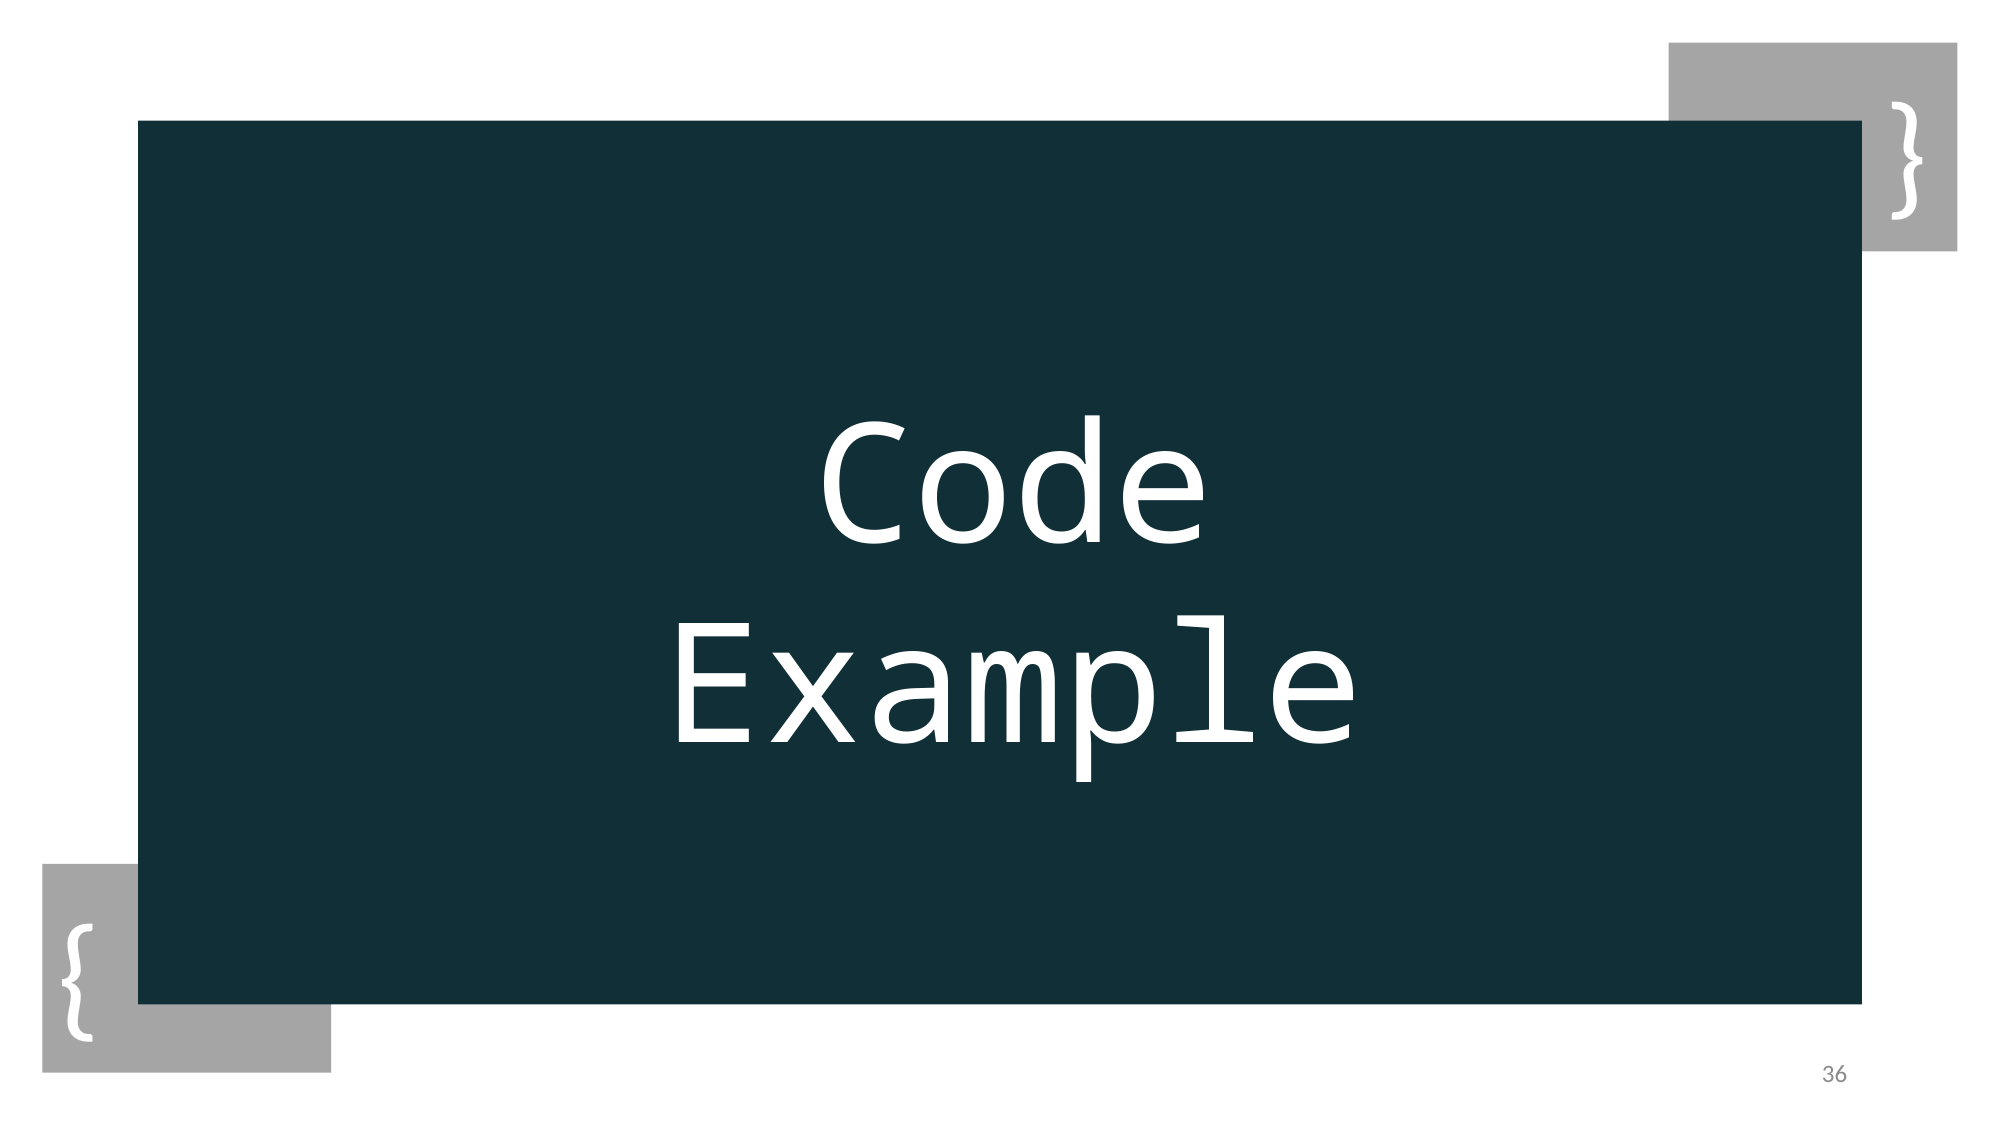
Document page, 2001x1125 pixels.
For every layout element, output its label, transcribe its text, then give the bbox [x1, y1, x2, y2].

slide_number 36 [1412, 1042, 1863, 1103]
text_box { [41, 863, 332, 1074]
text_box [137, 120, 1863, 1005]
text_box } [1668, 41, 1958, 252]
text_box Code Example [409, 368, 1617, 783]
